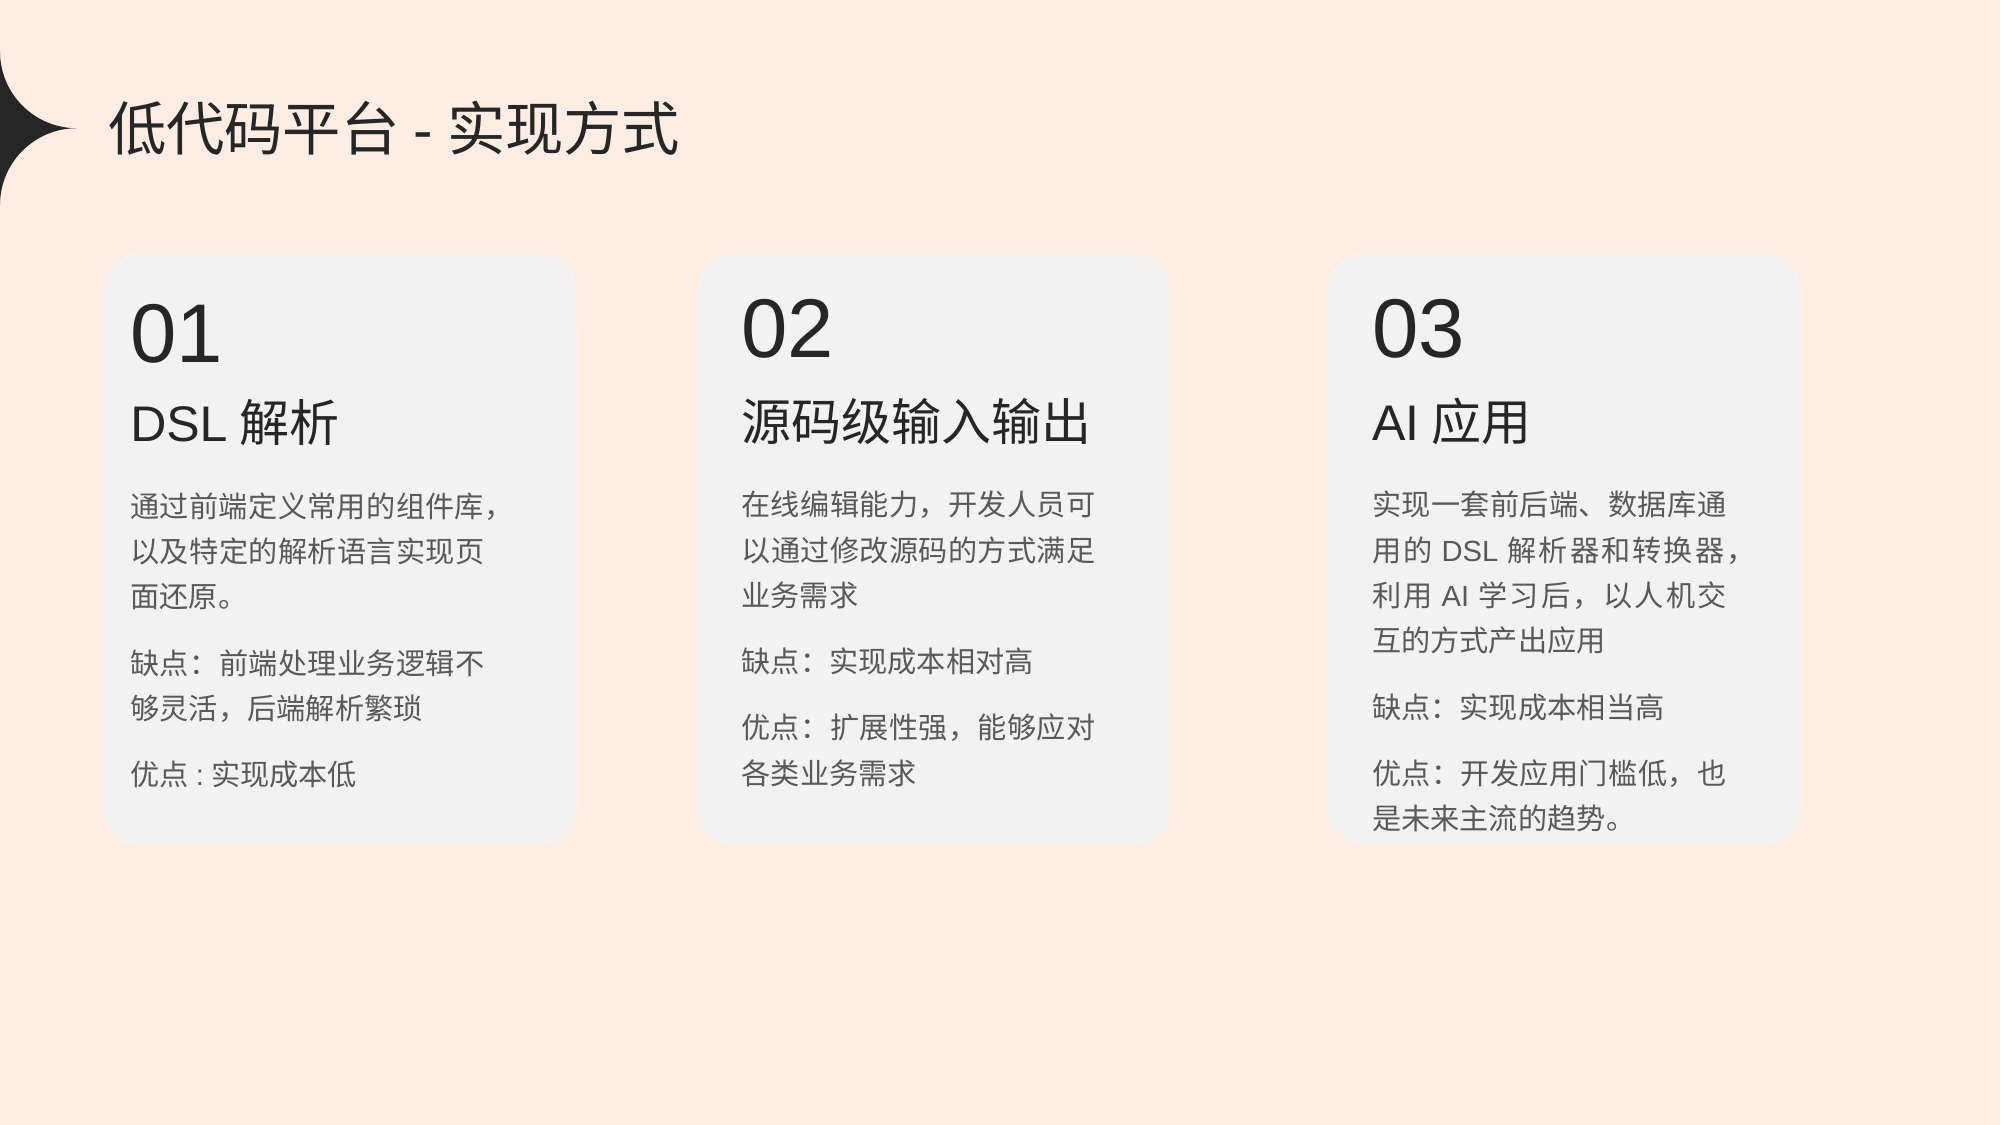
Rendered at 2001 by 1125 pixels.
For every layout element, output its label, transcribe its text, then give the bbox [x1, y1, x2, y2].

text_box 01 [129, 278, 273, 380]
text_box [1327, 253, 1802, 846]
text_box 实现一套前后端、数据库通用的DSL解析器和转换器，利用AI学习后，以人机交互的方式产出应用 缺点：实现成本相当高 优点：开发应用门槛低，也是未来主流的趋势。 [1372, 475, 1727, 836]
text_box 03 [1371, 273, 1515, 375]
text_box 02 [741, 273, 884, 375]
text_box 源码级输入输出 [741, 390, 1096, 451]
text_box 通过前端定义常用的组件库，以及特定的解析语言实现页面还原。 缺点：前端处理业务逻辑不够灵活，后端解析繁琐 优点:实现成本低 [130, 477, 485, 792]
text_box 低代码平台-实现方式 [108, 86, 965, 169]
text_box [0, 51, 77, 205]
text_box AI应用 [1372, 390, 1727, 451]
text_box [696, 253, 1172, 846]
text_box 在线编辑能力，开发人员可以通过修改源码的方式满足业务需求 缺点：实现成本相对高 优点：扩展性强，能够应对各类业务需求 [741, 475, 1096, 791]
text_box DSL解析 [130, 391, 485, 452]
text_box [103, 253, 578, 846]
